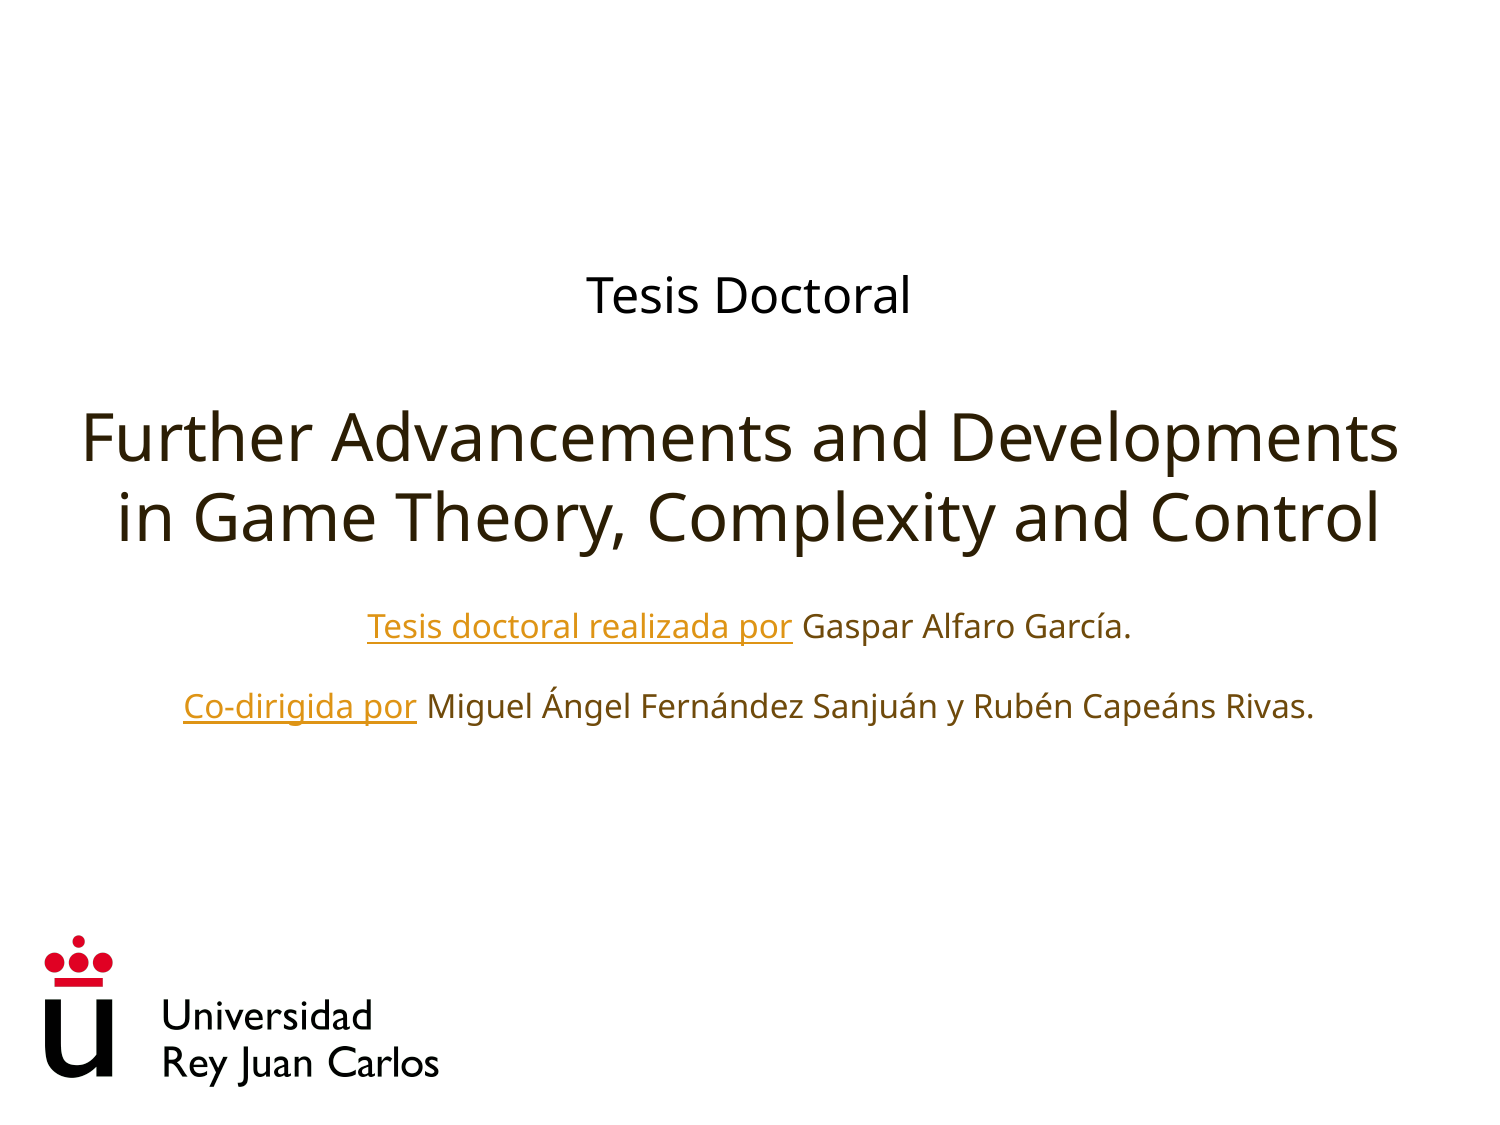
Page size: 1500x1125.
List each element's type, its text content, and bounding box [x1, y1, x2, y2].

text_box Further Advancements and Developments in Game Theory, Complexity and Control [0, 386, 1500, 562]
text_box Tesis doctoral realizada por Gaspar Alfaro García. Co-dirigida por Miguel Ángel Fernández Sanjuán y Rubén Capeáns Rivas. [0, 598, 1500, 733]
text_box Tesis Doctoral [548, 256, 952, 331]
picture [39, 898, 442, 1125]
